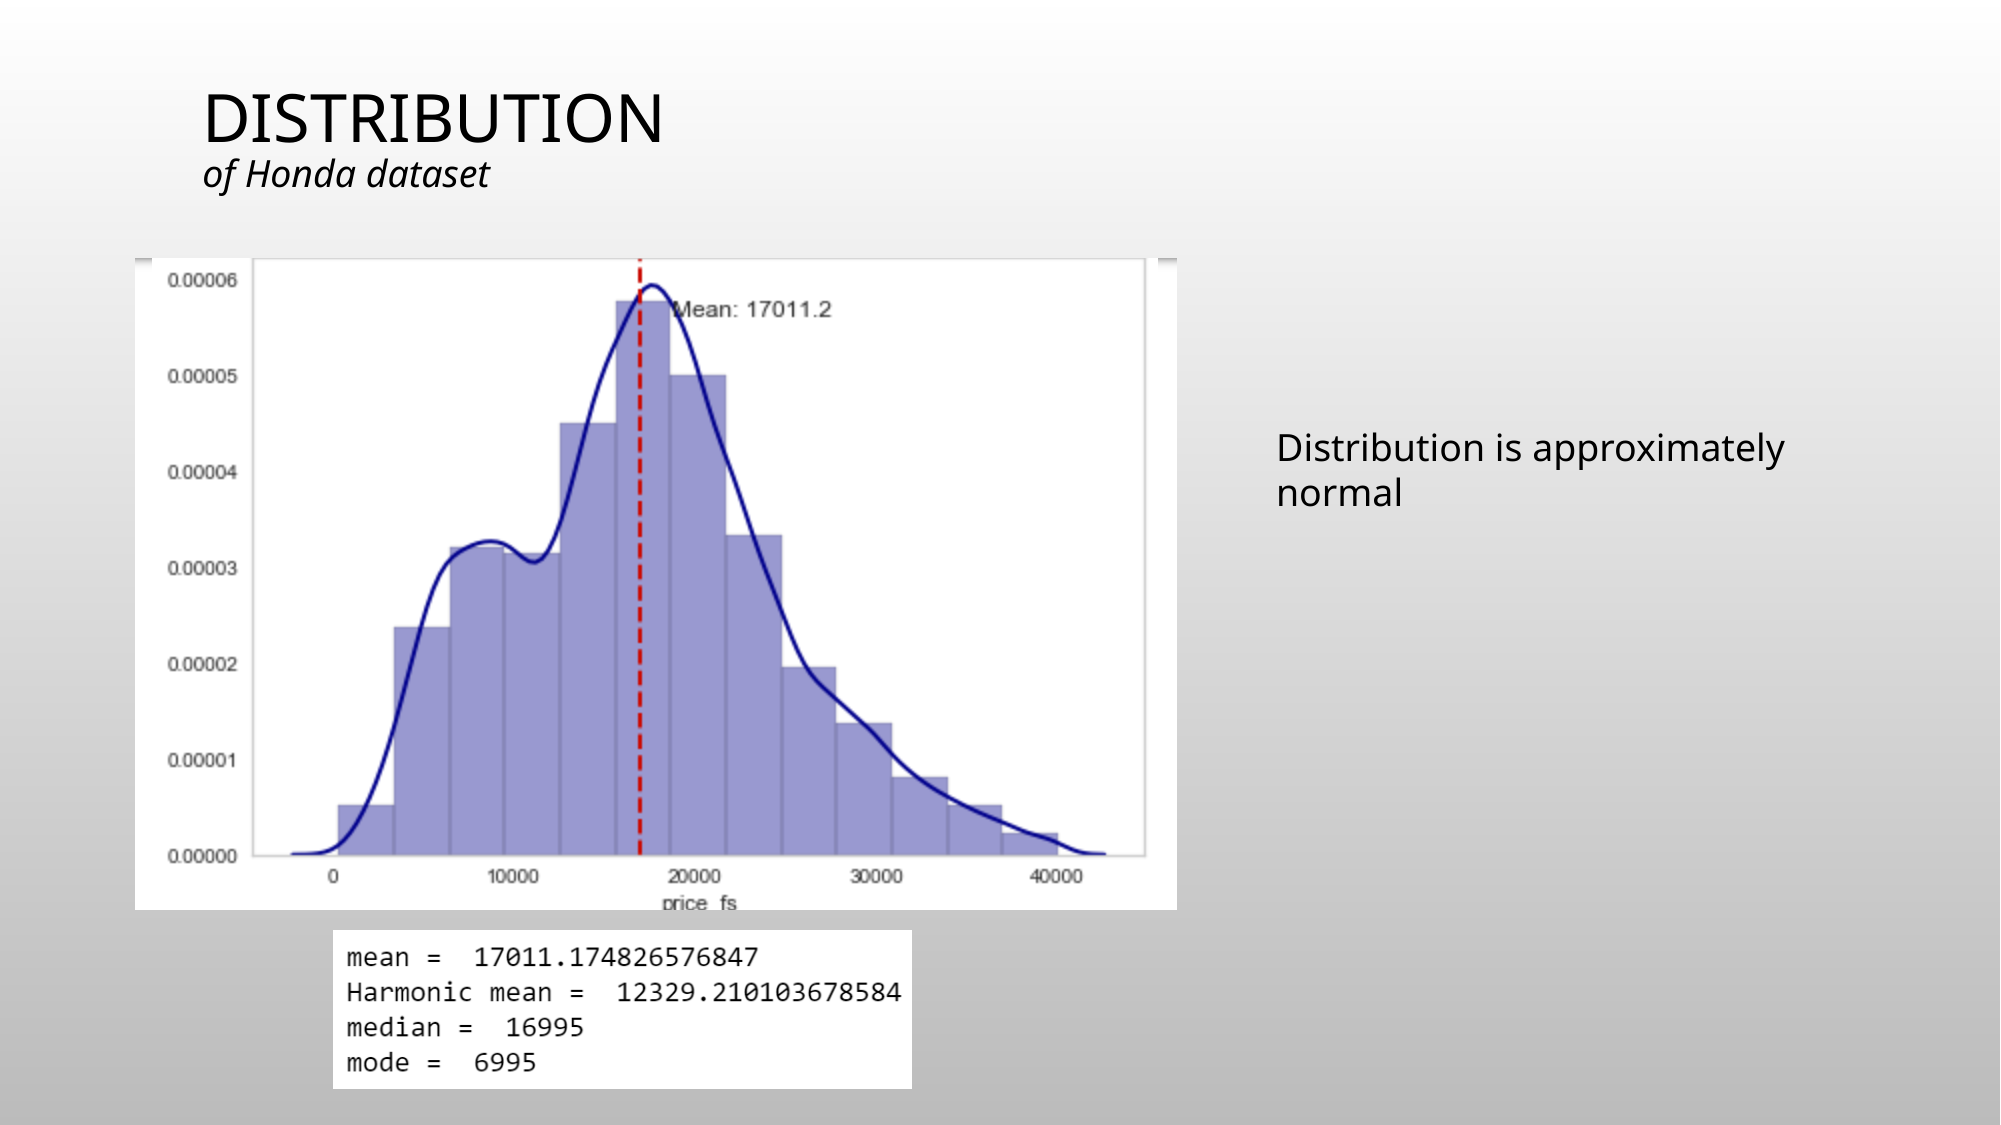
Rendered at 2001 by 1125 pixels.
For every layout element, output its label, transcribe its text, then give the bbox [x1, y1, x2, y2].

picture [135, 257, 1177, 910]
picture [333, 930, 912, 1090]
text_box Distribution is approximately normal [1261, 416, 1934, 569]
title DISTRIBUTION [187, 0, 1813, 313]
text_box of Honda dataset [187, 142, 588, 204]
